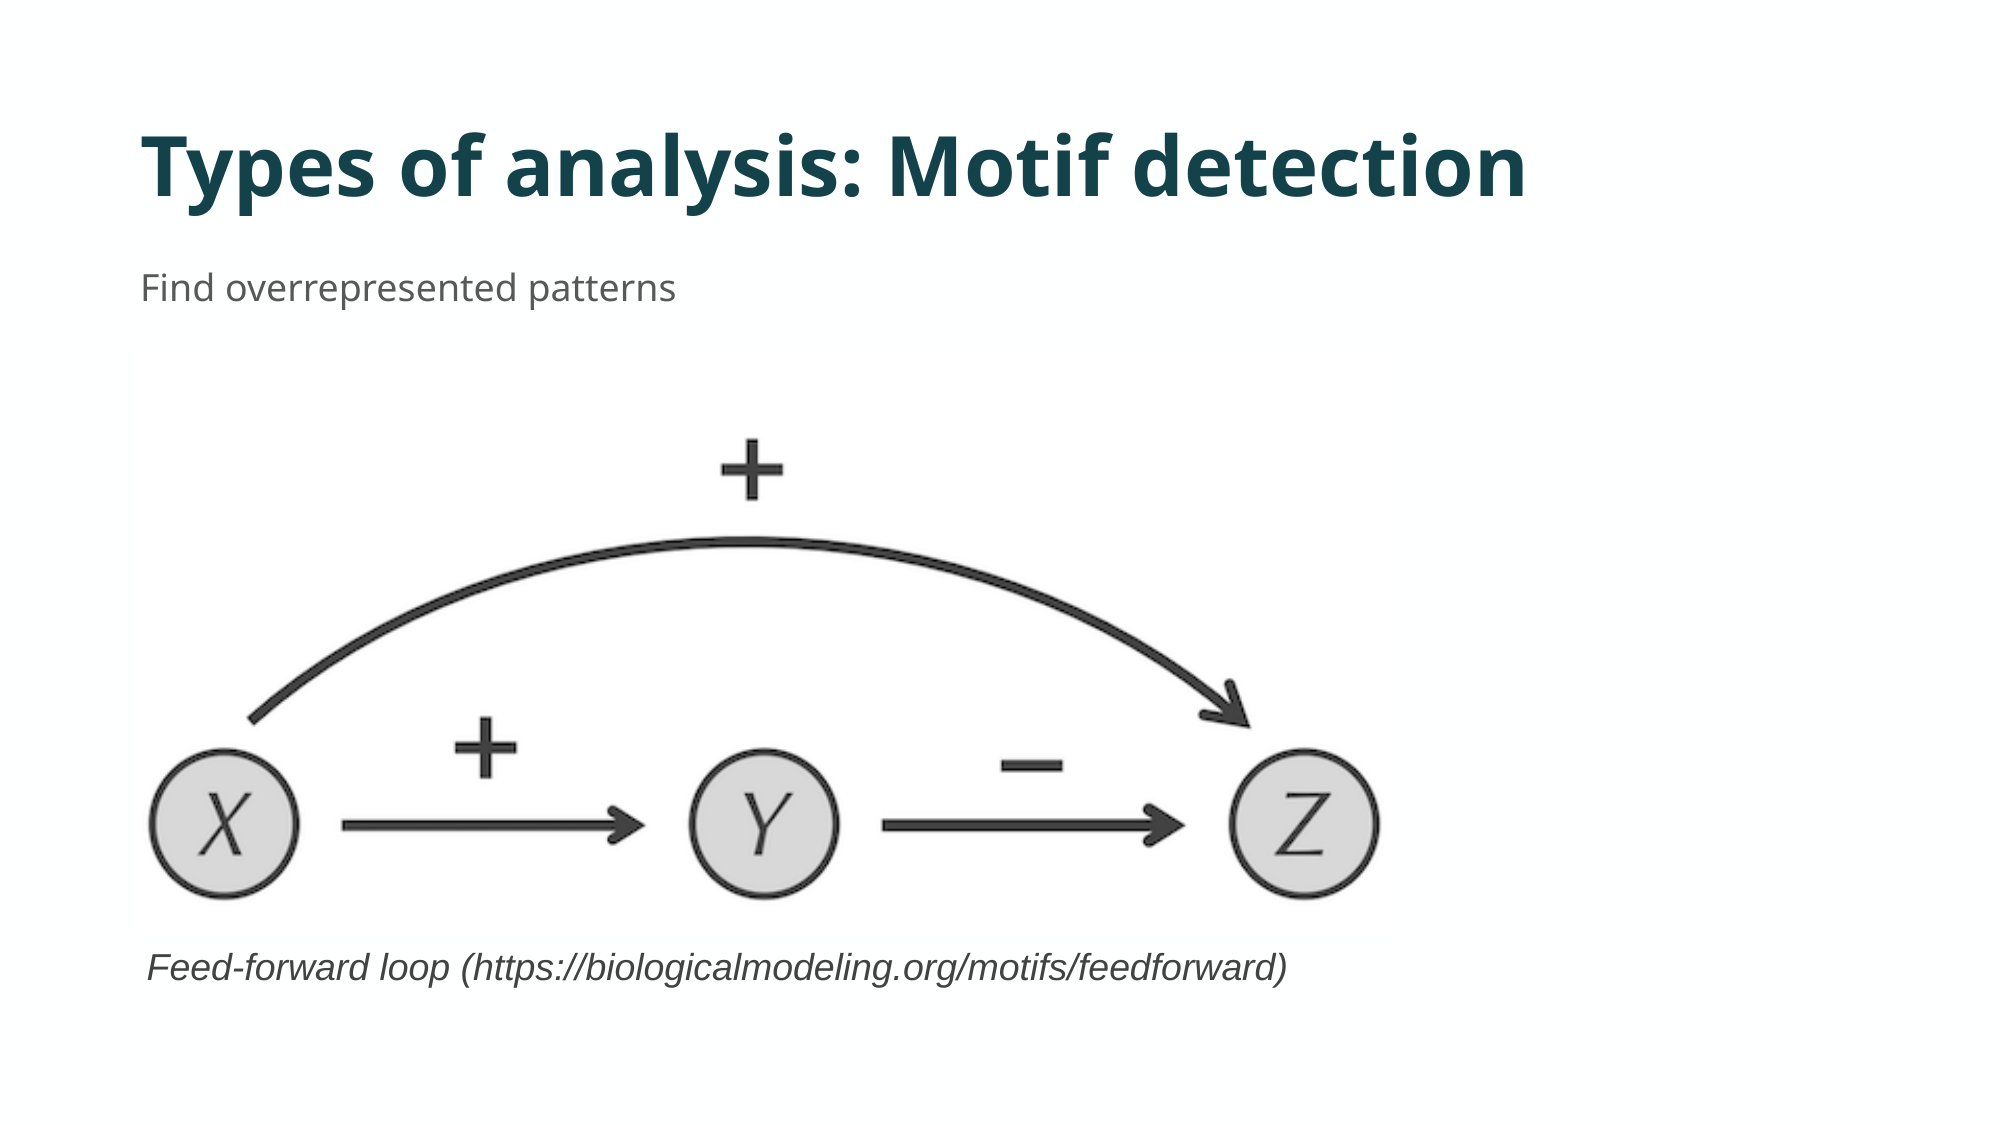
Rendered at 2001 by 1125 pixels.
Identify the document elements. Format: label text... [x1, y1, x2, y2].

text_box Feed-forward loop (https://biologicalmodeling.org/motifs/feedforward) [131, 935, 1304, 995]
title Types of analysis: Motif detection [125, 117, 1896, 246]
picture [139, 349, 1390, 936]
list Find overrepresented patterns [125, 261, 1819, 864]
